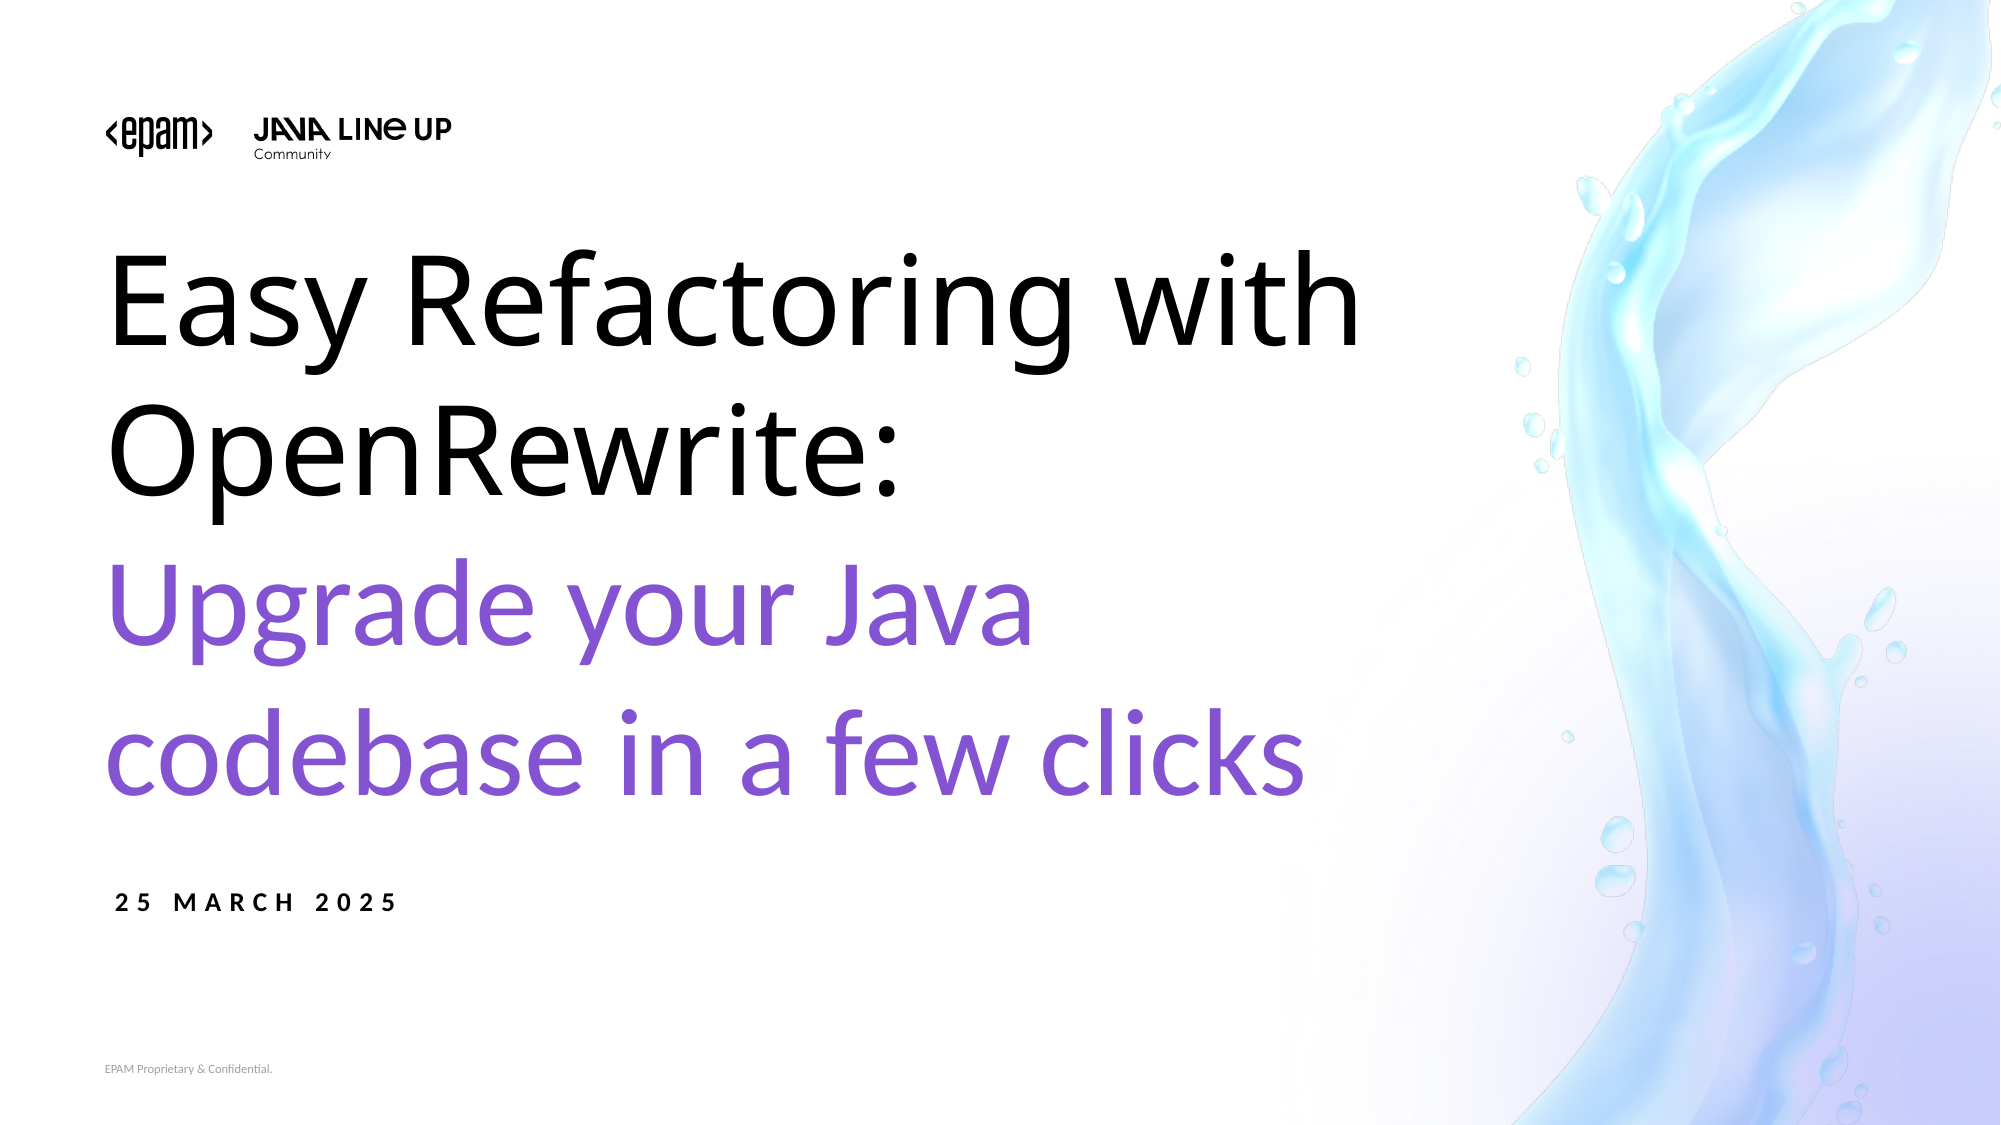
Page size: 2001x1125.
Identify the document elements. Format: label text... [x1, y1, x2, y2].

picture [246, 112, 459, 166]
picture [1263, 462, 2000, 1125]
list 25 MARCH 2025 [114, 884, 1180, 918]
list Easy Refactoring with OpenRewrite: Upgrade your Java codebase in a few clicks [104, 220, 1513, 826]
footer EPAM Proprietary & Confidential. [104, 1050, 375, 1088]
